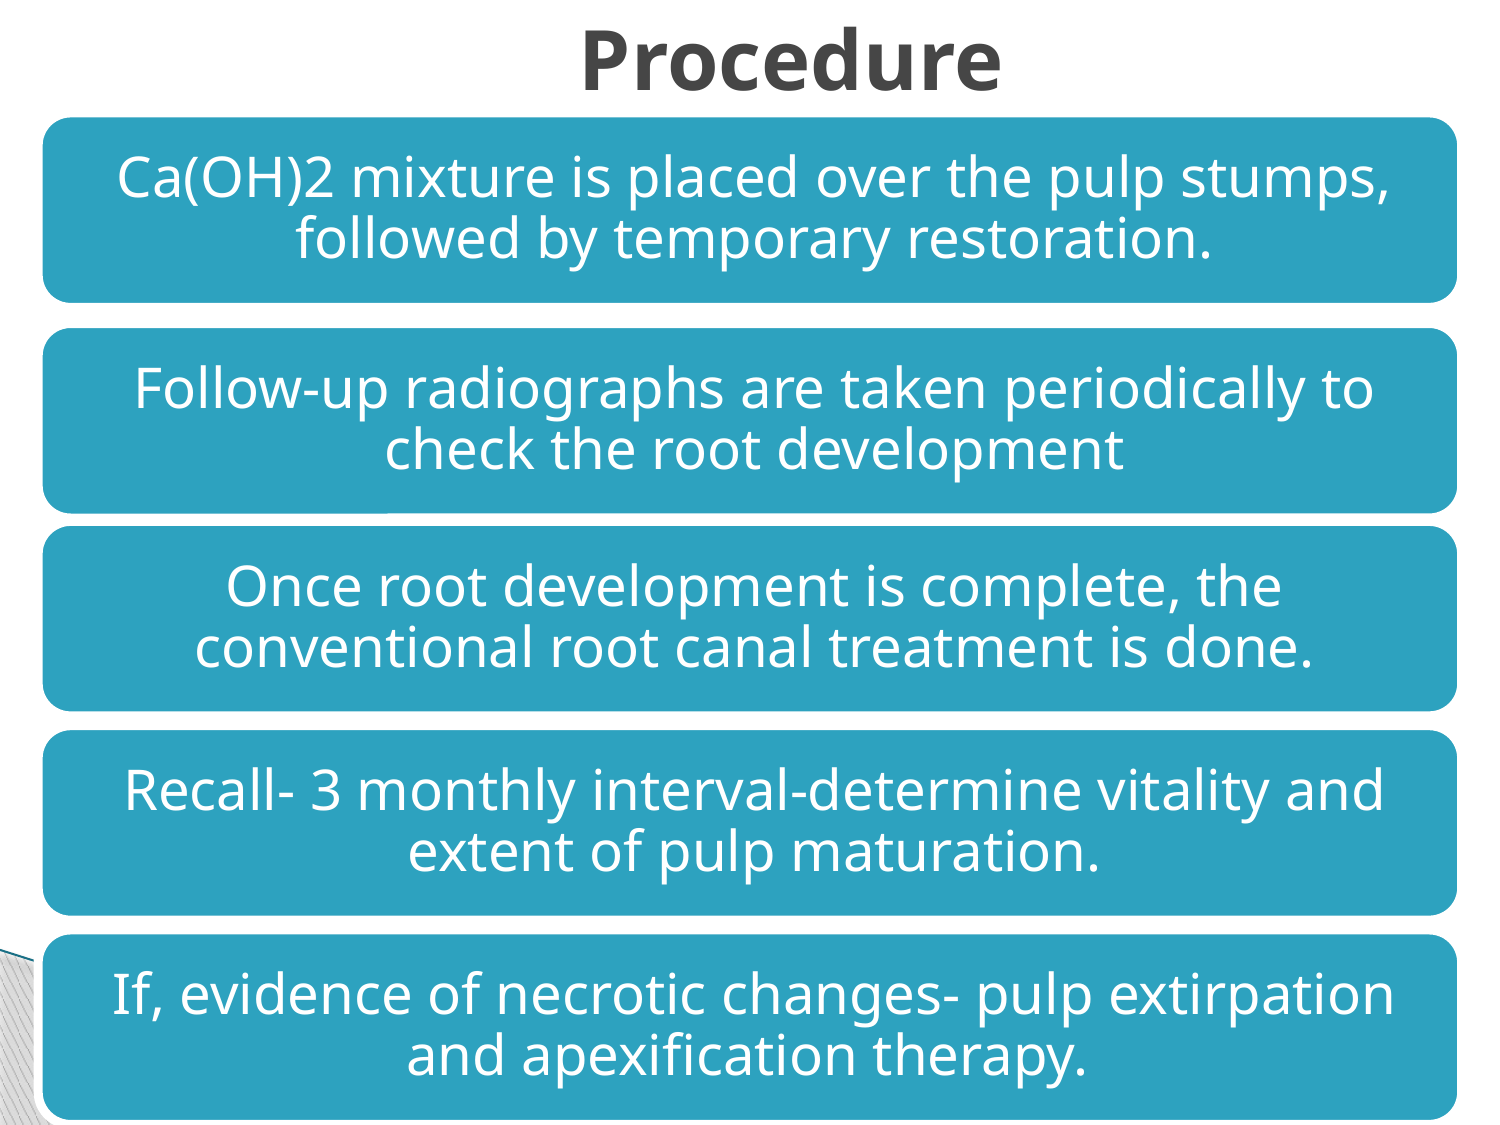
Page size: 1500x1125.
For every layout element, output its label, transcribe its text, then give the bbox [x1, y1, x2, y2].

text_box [37, 112, 1463, 1125]
text_box Procedure [564, 0, 1019, 112]
